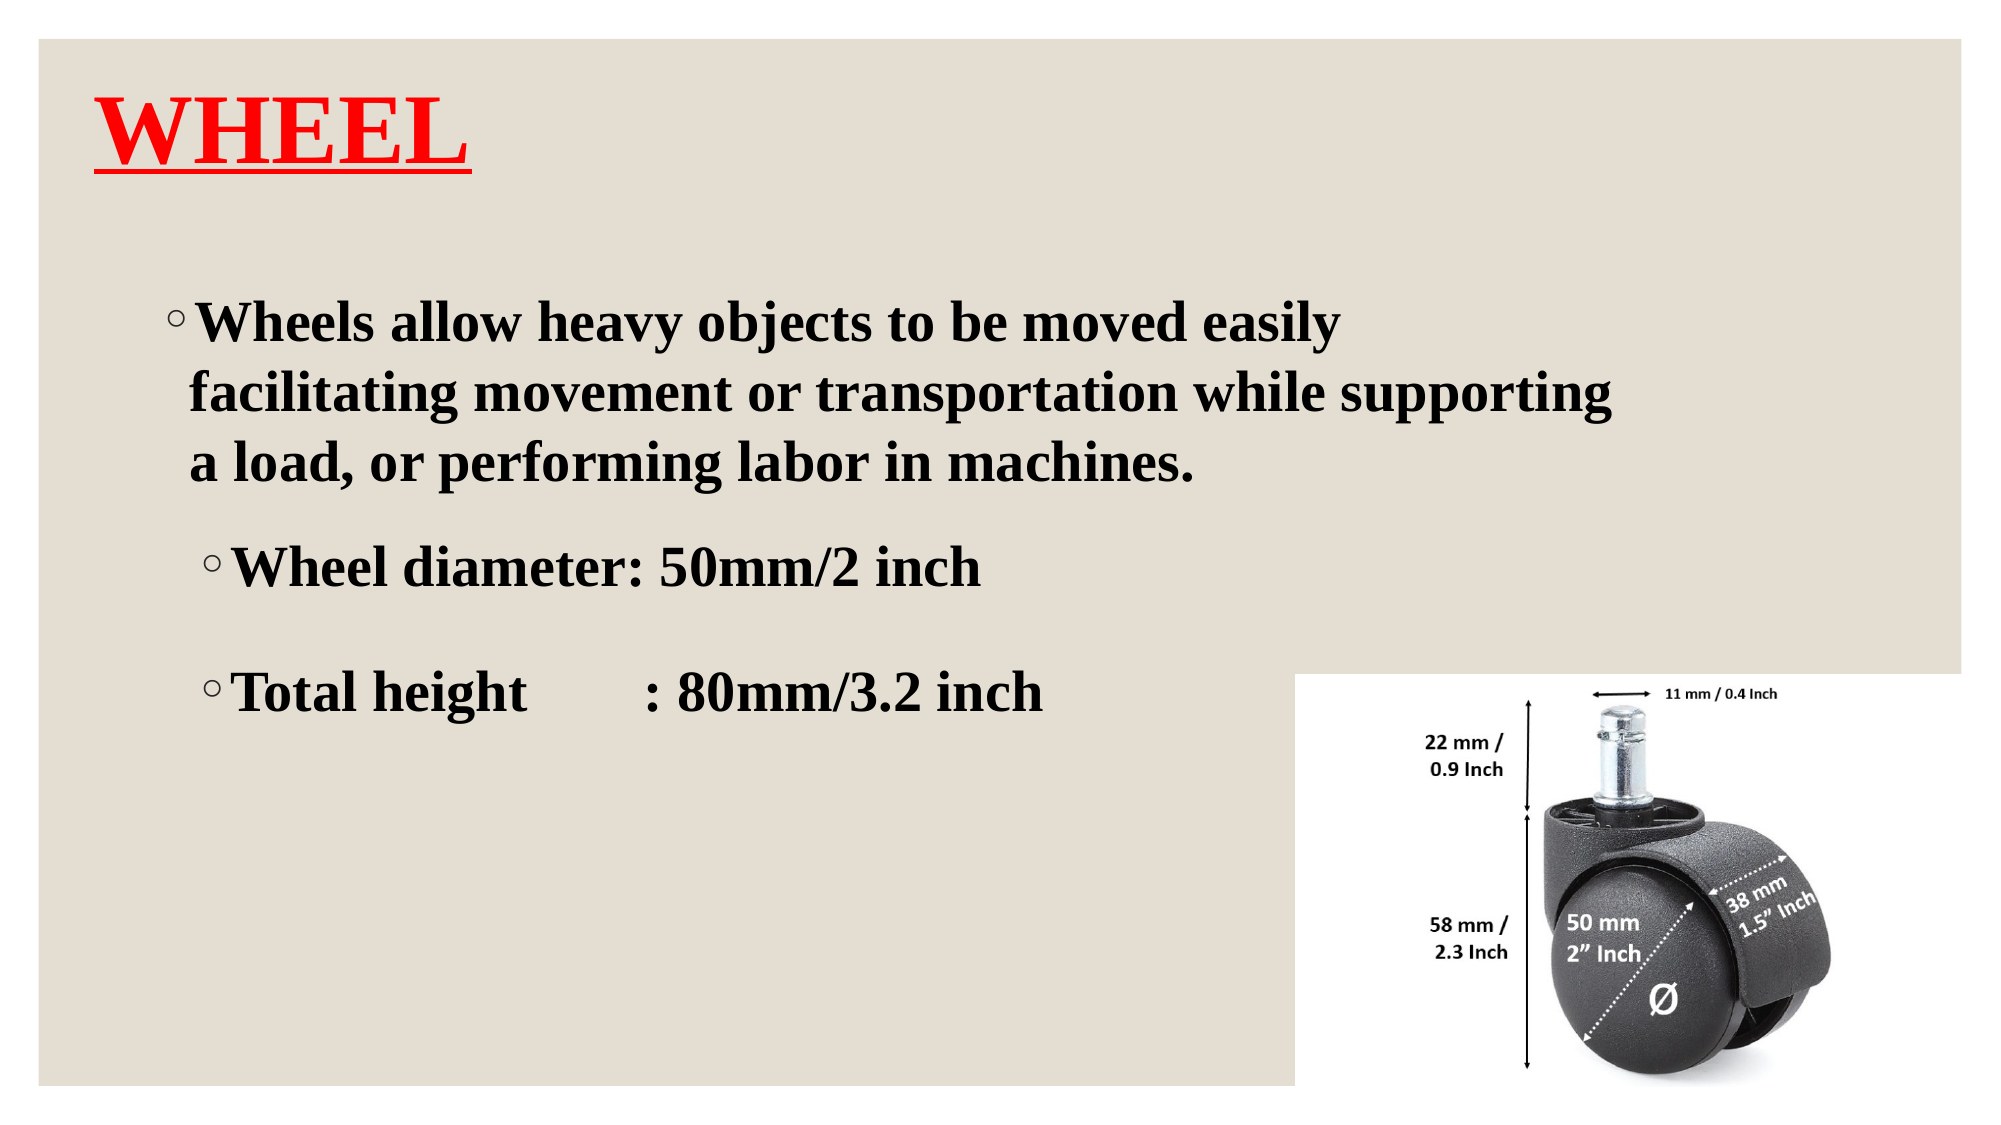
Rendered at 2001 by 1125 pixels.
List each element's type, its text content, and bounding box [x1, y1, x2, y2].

title WHEEL [78, 52, 1490, 270]
picture [1295, 674, 1963, 1087]
list Wheels allow heavy objects to be moved easily facilitating movement or transportation while supporting a load, or performing labor in machines. Wheel diameter: 50mm/2 inch Total height : 80mm/3.2 inch [145, 275, 1641, 1073]
